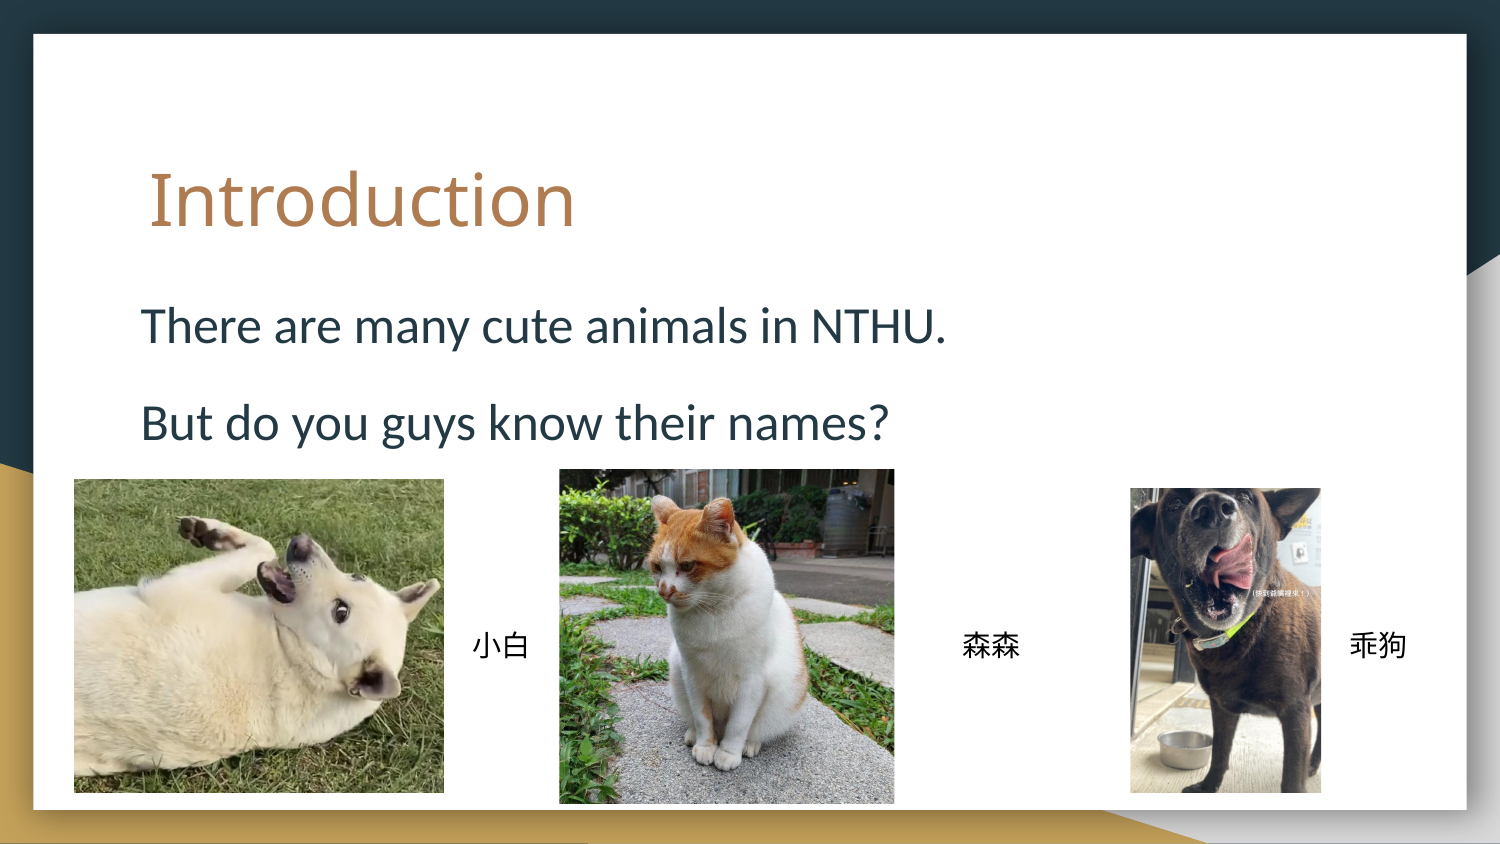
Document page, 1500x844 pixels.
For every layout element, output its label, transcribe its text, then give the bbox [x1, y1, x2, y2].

title Introduction [134, 138, 1366, 296]
list There are many cute animals in NTHU. But do you guys know their names? [125, 266, 1357, 669]
picture [74, 479, 444, 793]
text_box 森森 [947, 612, 1059, 678]
text_box 小白 [449, 612, 553, 678]
text_box 乖狗 [1327, 612, 1432, 678]
picture [558, 468, 895, 804]
picture [1130, 488, 1322, 793]
